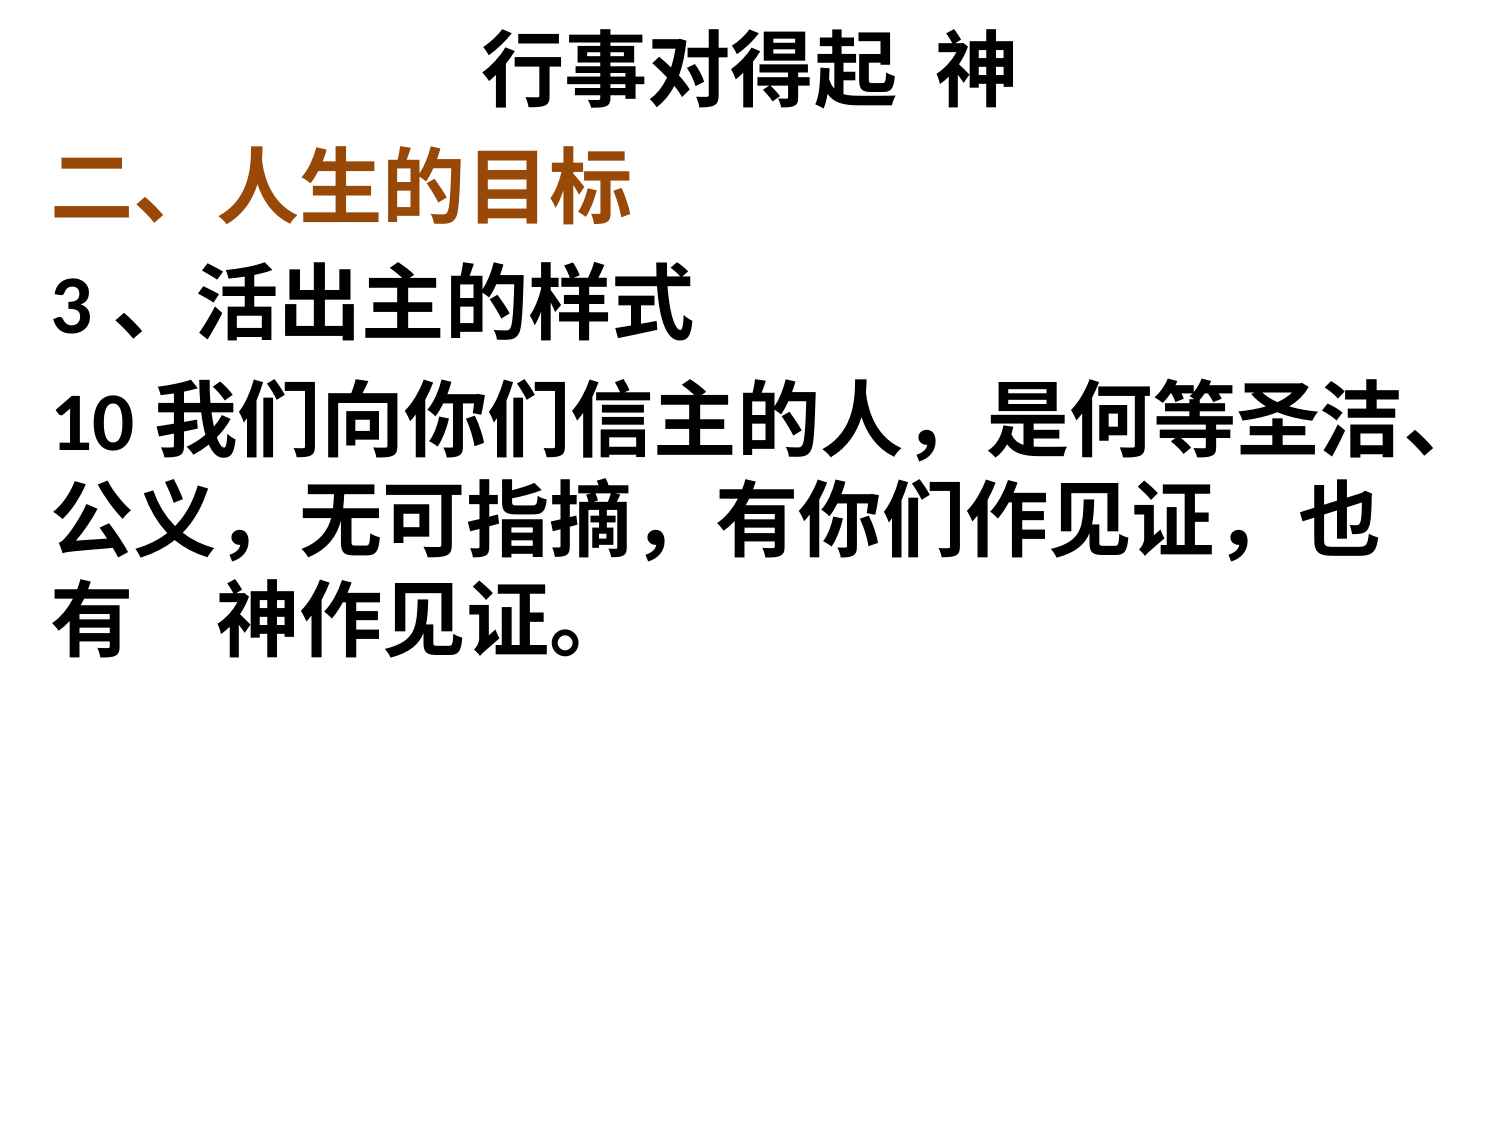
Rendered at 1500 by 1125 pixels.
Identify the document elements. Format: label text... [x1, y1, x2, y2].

list 二、人生的目标 3、活出主的样式 10我们向你们信主的人，是何等圣洁、公义，无可指摘，有你们作见证，也有 神作见证。 [35, 126, 1454, 1090]
title 行事对得起 神 [75, 8, 1425, 126]
